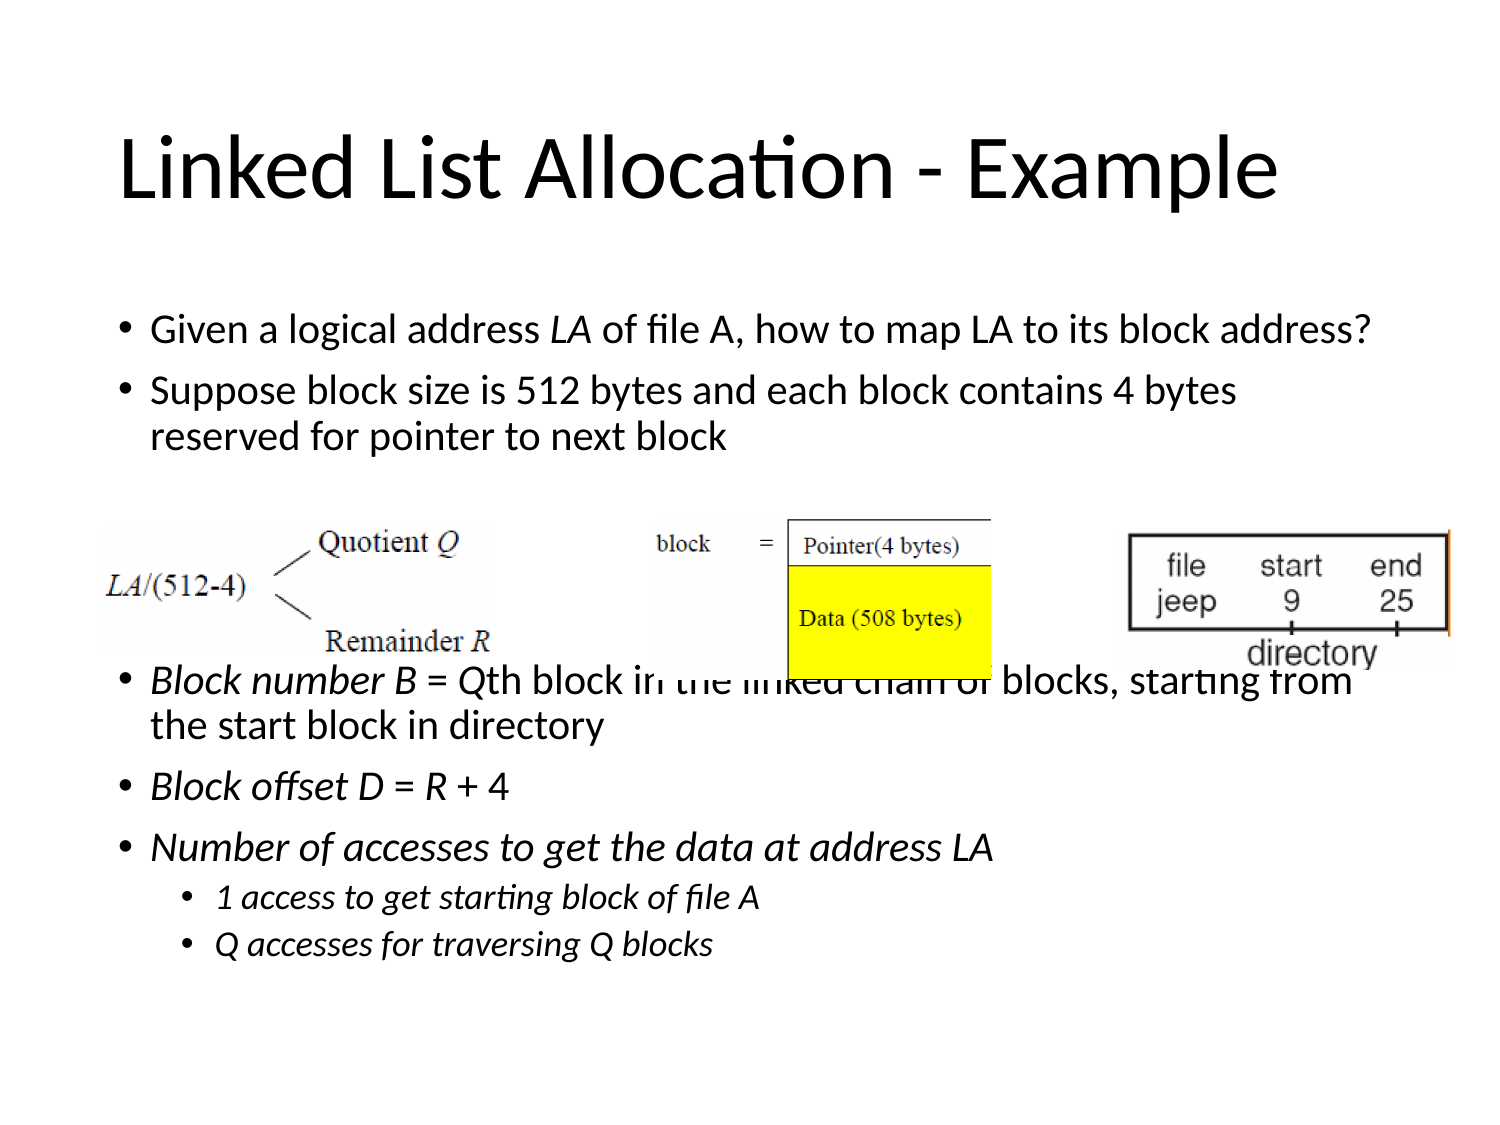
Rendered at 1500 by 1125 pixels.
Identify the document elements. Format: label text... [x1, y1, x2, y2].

picture [102, 526, 490, 654]
picture [1114, 528, 1451, 670]
list Given a logical address LA of file A, how to map LA to its block address? Suppose block size is 512 bytes and each block contains 4 bytes reserved for pointer to next block Block number B = Qth block in the linked chain of blocks, starting from the start block in directory Block offset D = R + 4 Number of accesses to get the data at address LA 1 access to get starting block of file A Q accesses for traversing Q blocks [103, 299, 1397, 1014]
picture [654, 518, 991, 680]
title Linked List Allocation - Example [103, 59, 1397, 278]
